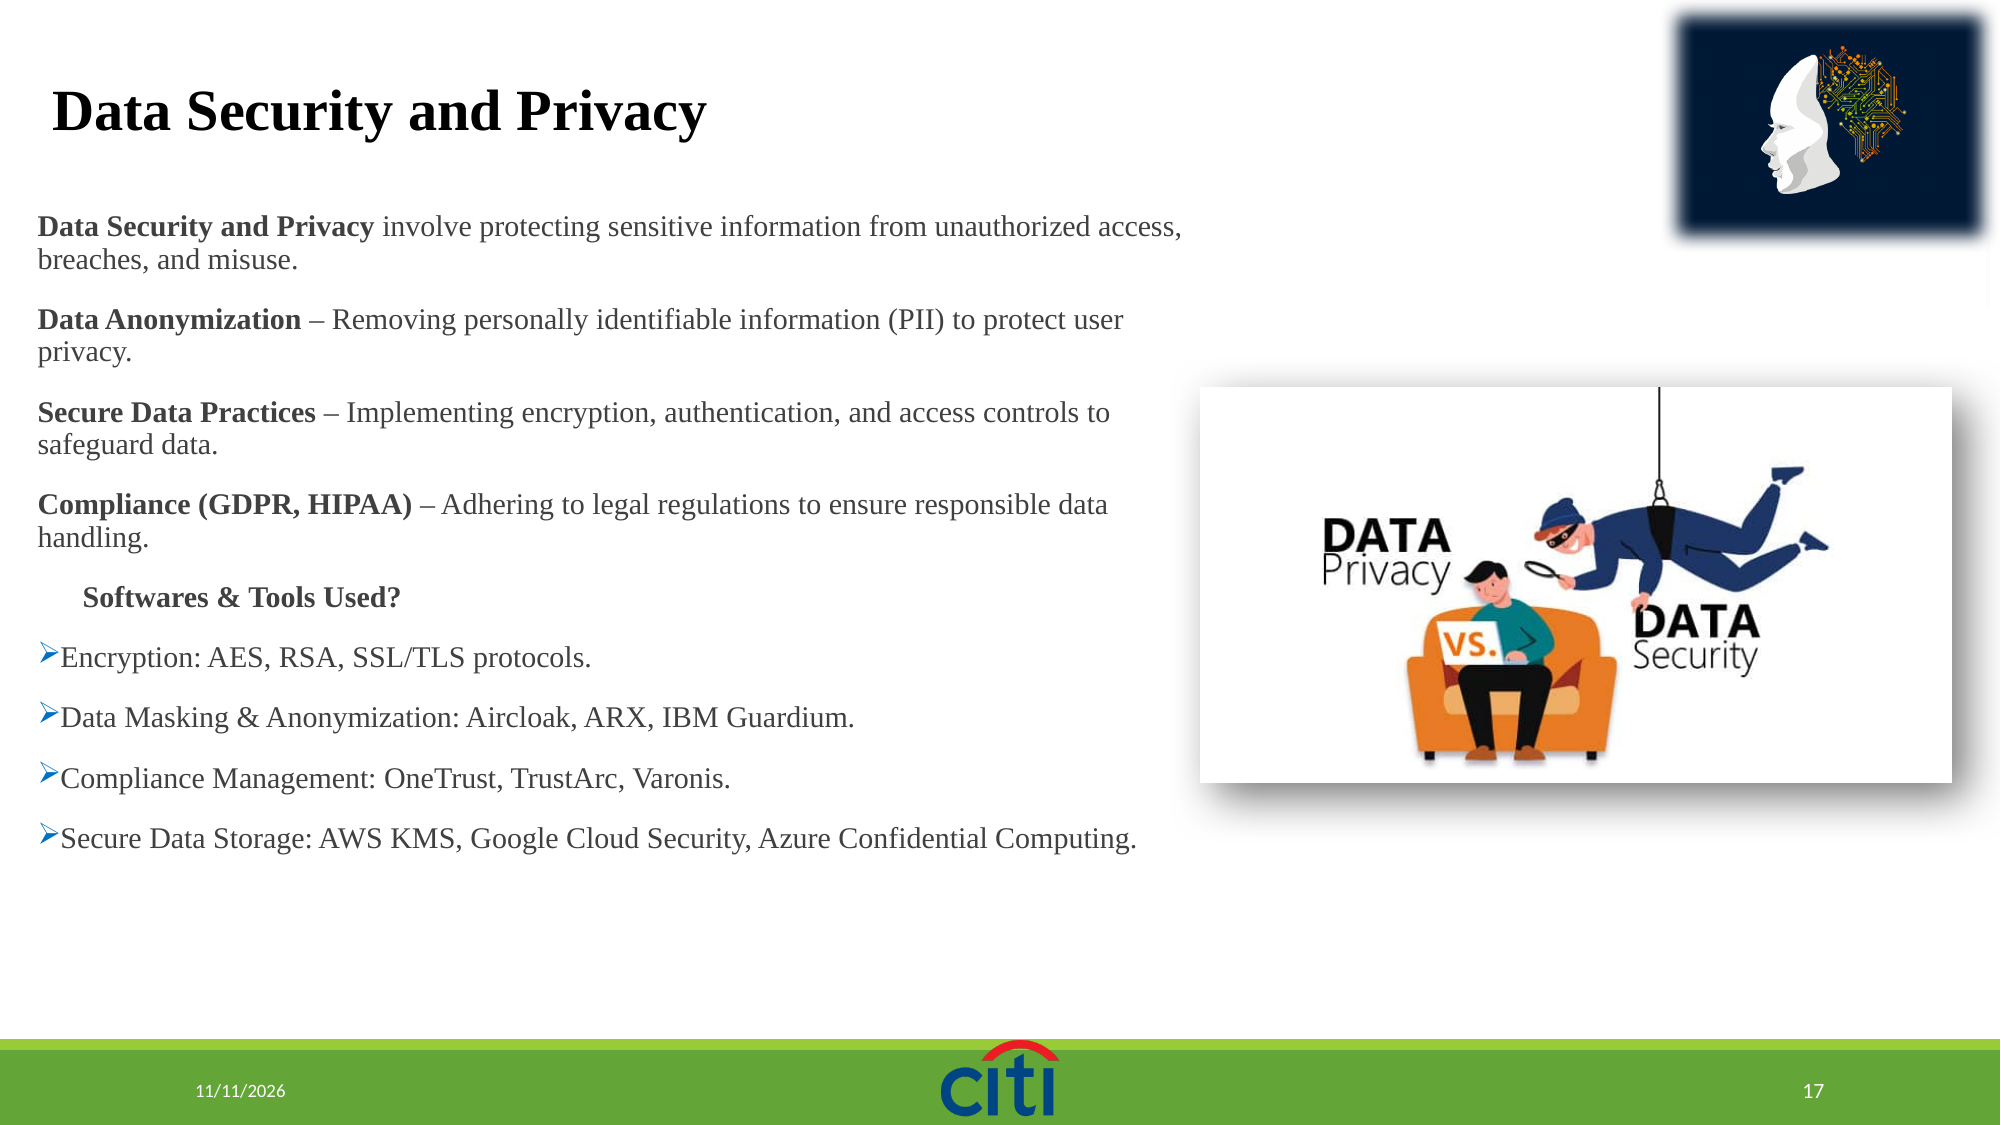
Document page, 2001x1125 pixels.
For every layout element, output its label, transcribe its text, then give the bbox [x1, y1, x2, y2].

list Data Security and Privacy involve protecting sensitive information from unauthorized access, breaches, and misuse. Data Anonymization – Removing personally identifiable information (PII) to protect user privacy. Secure Data Practices – Implementing encryption, authentication, and access controls to safeguard data. Compliance (GDPR, HIPAA) – Adhering to legal regulations to ensure responsible data handling. 🔹 Softwares & Tools Used? Encryption: AES, RSA, SSL/TLS protocols. Data Masking & Anonymization: Aircloak, ARX, IBM Guardium. Compliance Management: OneTrust, TrustArc, Varonis. Secure Data Storage: AWS KMS, Google Cloud Security, Azure Confidential Computing. [37, 317, 1221, 864]
picture [1199, 387, 1952, 784]
picture [18, 0, 2000, 308]
text_box Data Security and Privacy [37, 64, 1038, 150]
picture [939, 1038, 1061, 1118]
slide_number 17 [1624, 1059, 1840, 1120]
list Data Security and Privacy involve protecting sensitive information from unauthorized access, breaches, and misuse. Data Anonymization – Removing personally identifiable information (PII) to protect user privacy. Secure Data Practices – Implementing encryption, authentication, and access controls to safeguard data. Compliance (GDPR, HIPAA) – Adhering to legal regulations to ensure responsible data handling. 🔹 Softwares & Tools Used? Encryption: AES, RSA, SSL/TLS protocols. Data Masking & Anonymization: Aircloak, ARX, IBM Guardium. Compliance Management: OneTrust, TrustArc, Varonis. Secure Data Storage: AWS KMS, Google Cloud Security, Azure Confidential Computing. [37, 203, 1221, 237]
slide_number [180, 1059, 586, 1120]
